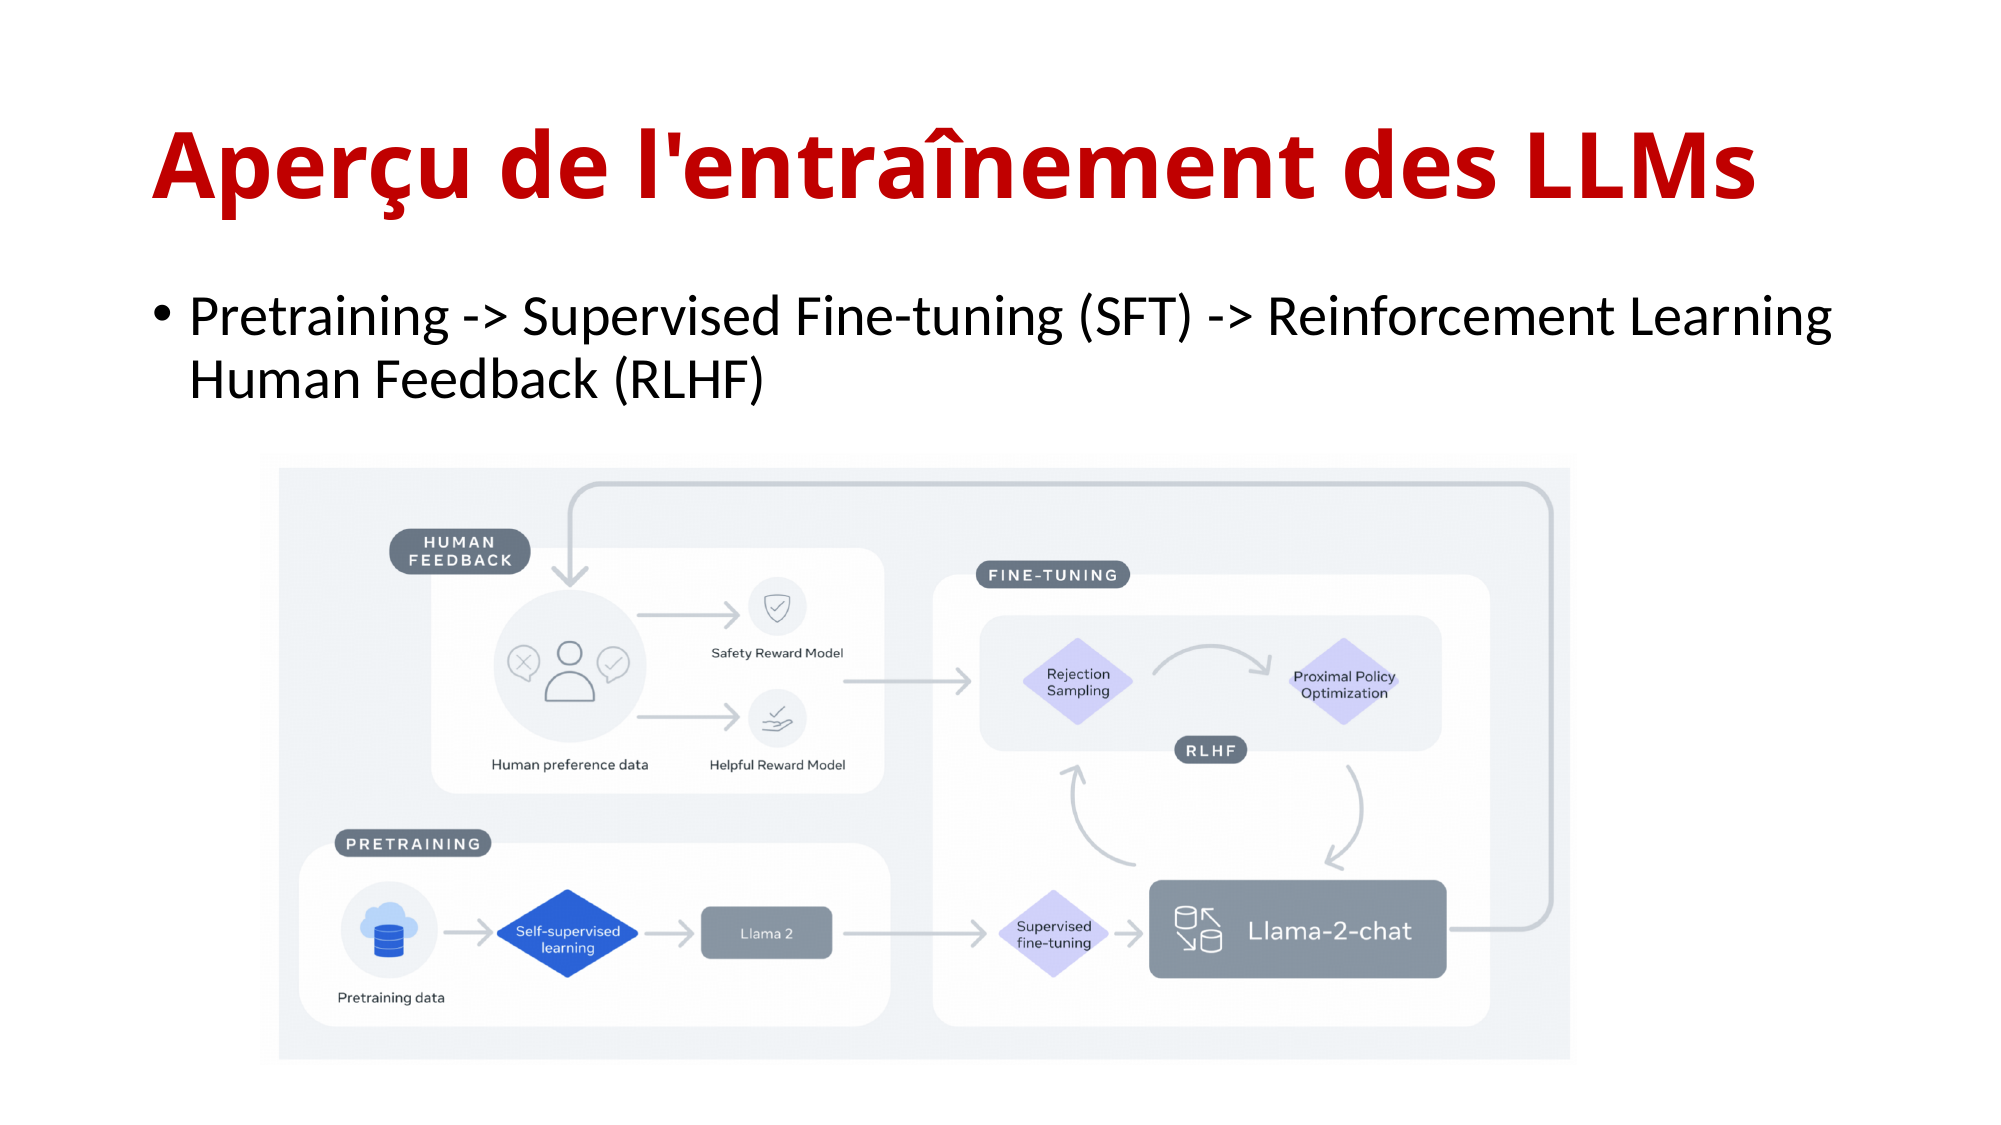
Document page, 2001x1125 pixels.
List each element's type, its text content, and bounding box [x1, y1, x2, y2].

list Pretraining -> Supervised Fine-tuning (SFT) -> Reinforcement Learning Human Feedback (RLHF) [137, 277, 1863, 992]
title Aperçu de l'entraînement des LLMs [137, 59, 1863, 277]
picture [260, 450, 1577, 1066]
